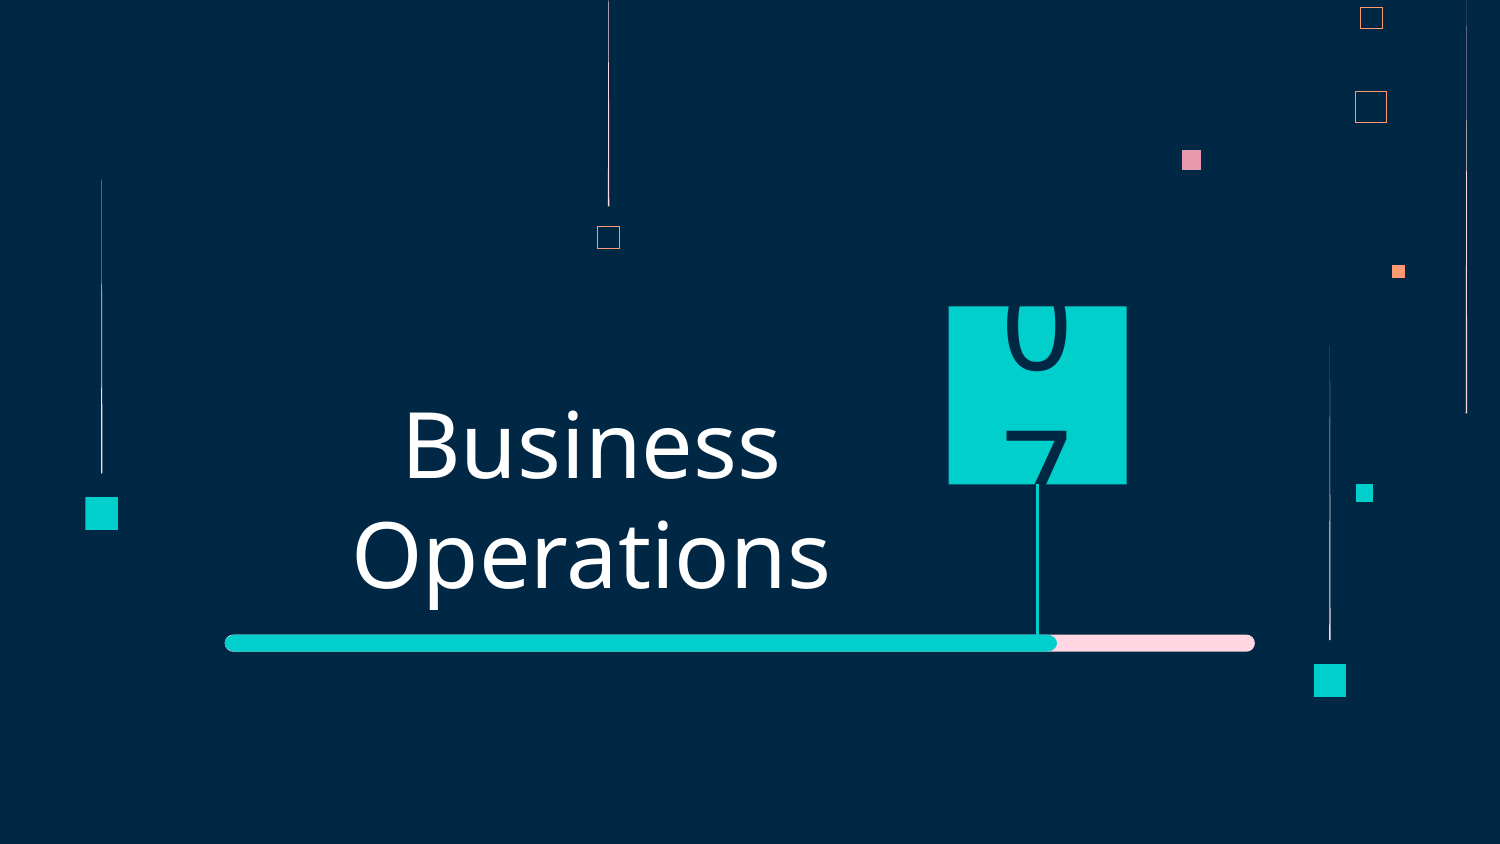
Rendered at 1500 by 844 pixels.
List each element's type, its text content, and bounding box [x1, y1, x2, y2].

text_box [948, 306, 1127, 485]
title 07 [957, 348, 1119, 443]
title Business Operations [333, 484, 850, 622]
text_box [224, 634, 1058, 652]
text_box [1049, 634, 1255, 652]
